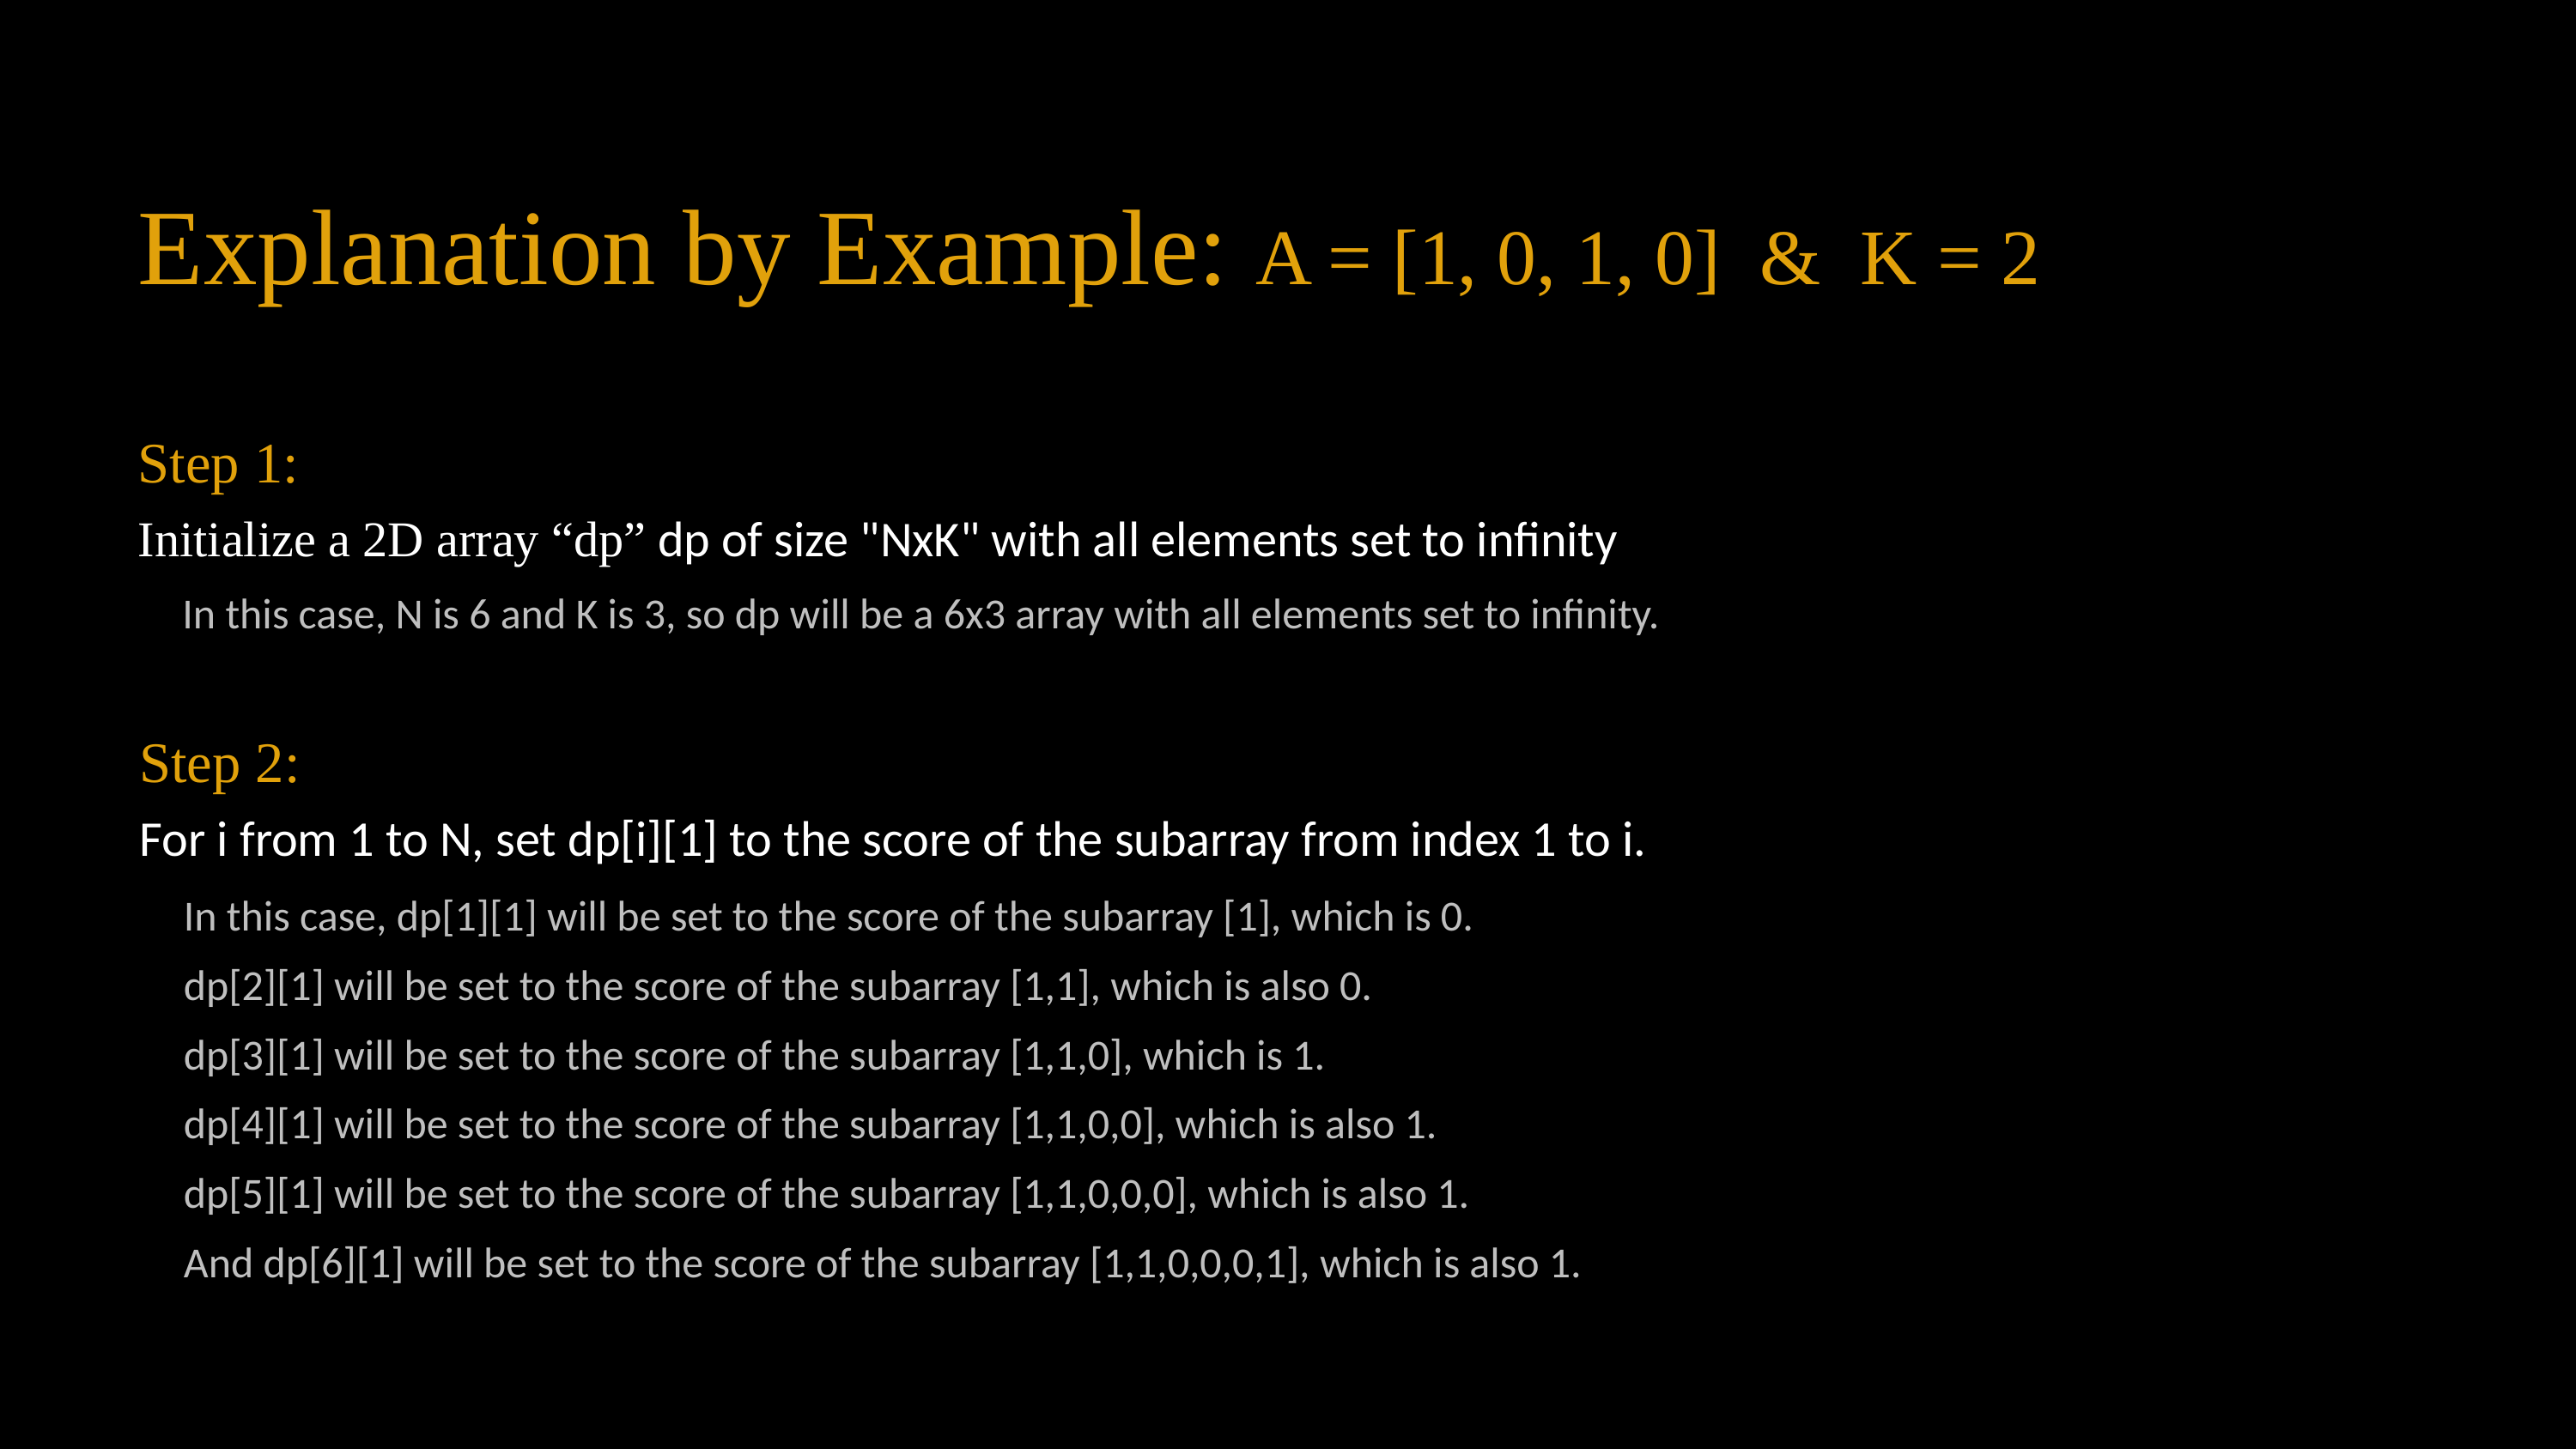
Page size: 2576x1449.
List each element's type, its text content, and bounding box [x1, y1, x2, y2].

text_box Explanation by Example: A = [1, 0, 1, 0] & K = 2 [137, 168, 2411, 306]
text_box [139, 723, 2556, 1288]
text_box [137, 423, 2555, 629]
